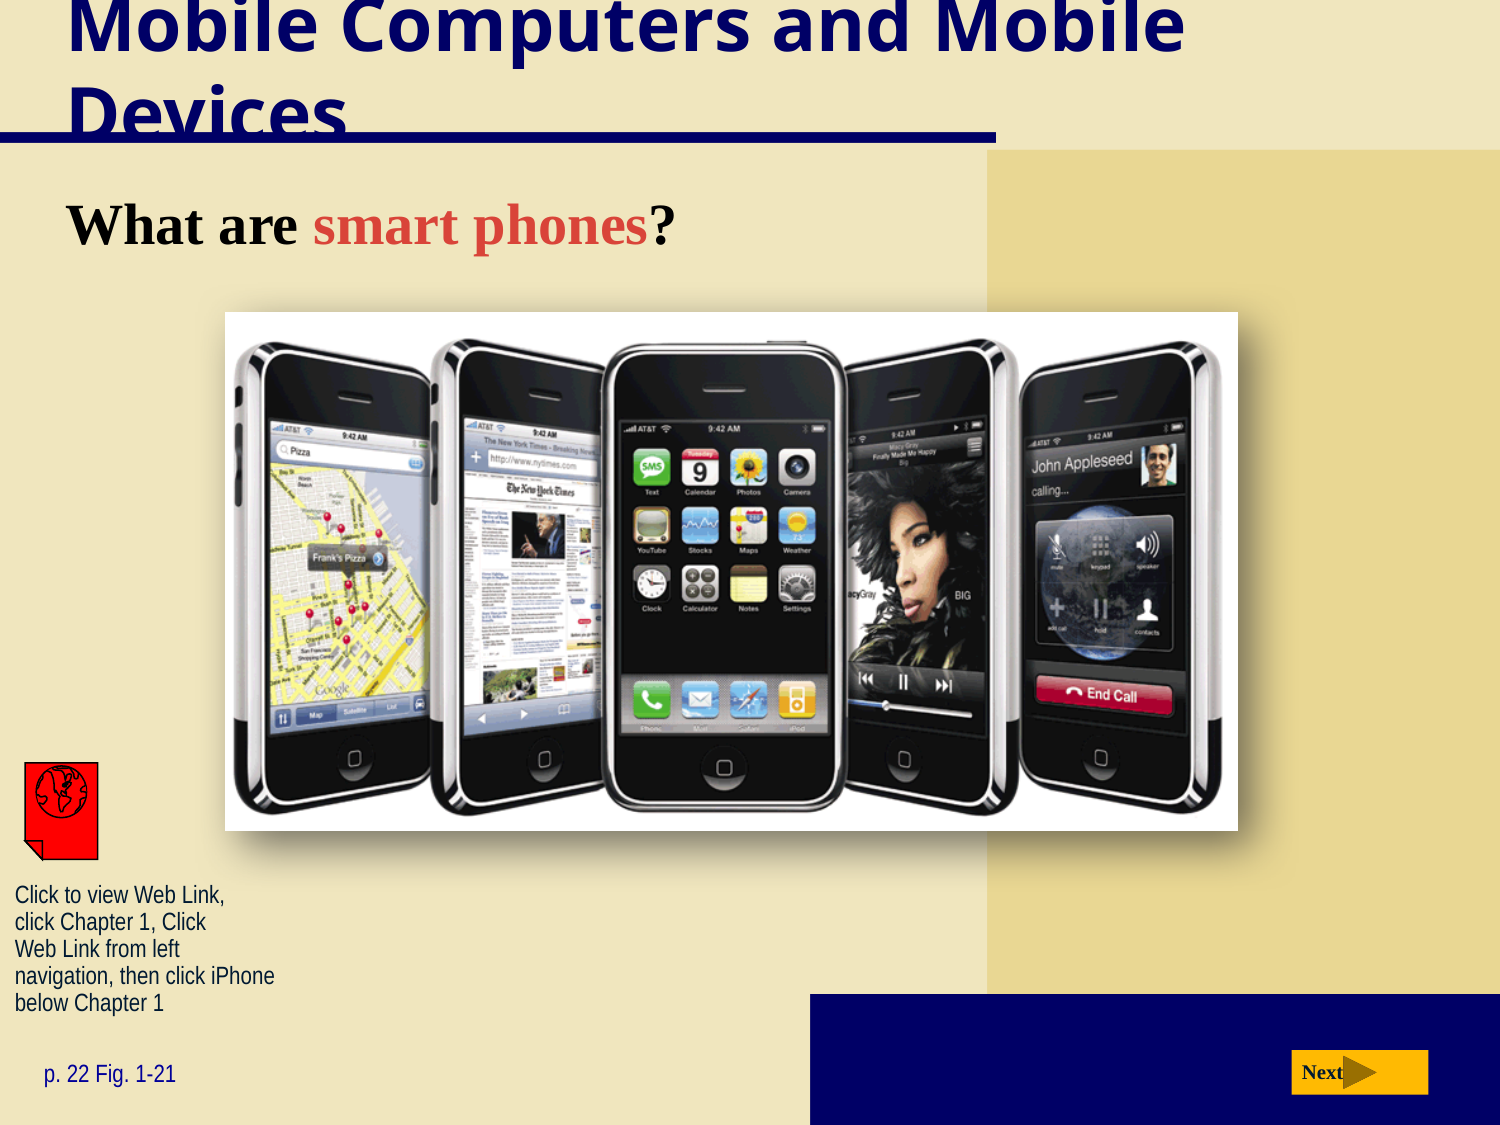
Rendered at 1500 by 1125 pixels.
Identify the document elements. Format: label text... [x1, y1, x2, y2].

list What are smart phones? [49, 178, 1438, 313]
picture [224, 312, 1238, 831]
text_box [0, 762, 326, 976]
text_box p. 22 Fig. 1-21 [29, 1050, 284, 1095]
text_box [1286, 1049, 1429, 1095]
title Mobile Computers and Mobile Devices [49, 0, 1459, 133]
